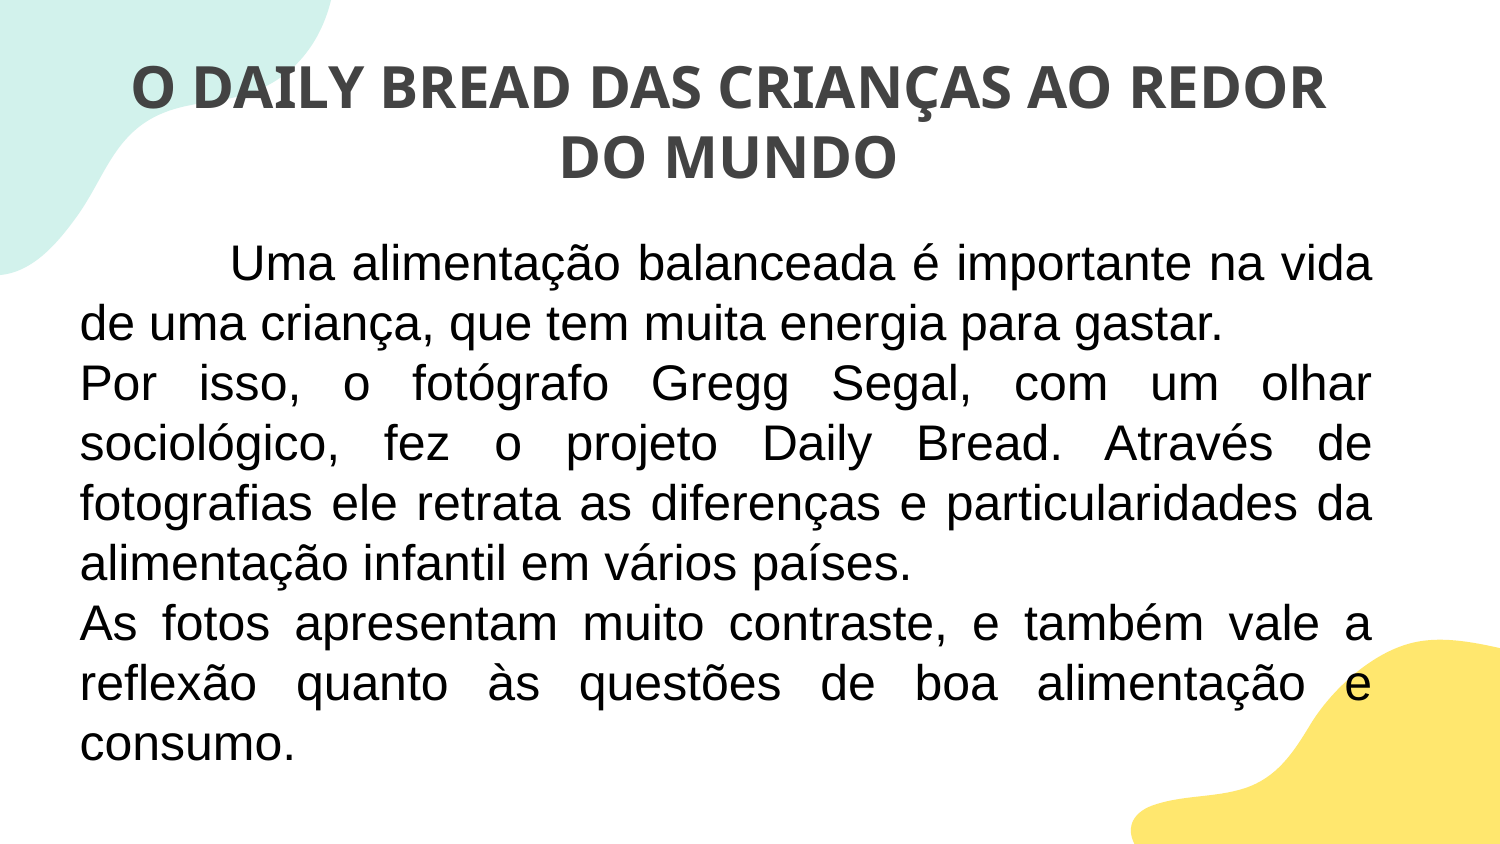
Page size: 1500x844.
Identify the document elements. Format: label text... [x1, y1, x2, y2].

text_box Uma alimentação balanceada é importante na vida de uma criança, que tem muita energia para gastar. Por isso, o fotógrafo Gregg Segal, com um olhar sociológico, fez o projeto Daily Bread. Através de fotografias ele retrata as diferenças e particularidades da alimentação infantil em vários países. As fotos apresentam muito contraste, e também vale a reflexão quanto às questões de boa alimentação e consumo. [64, 220, 1388, 779]
title O DAILY BREAD DAS CRIANÇAS AO REDOR DO MUNDO [88, 43, 1370, 198]
